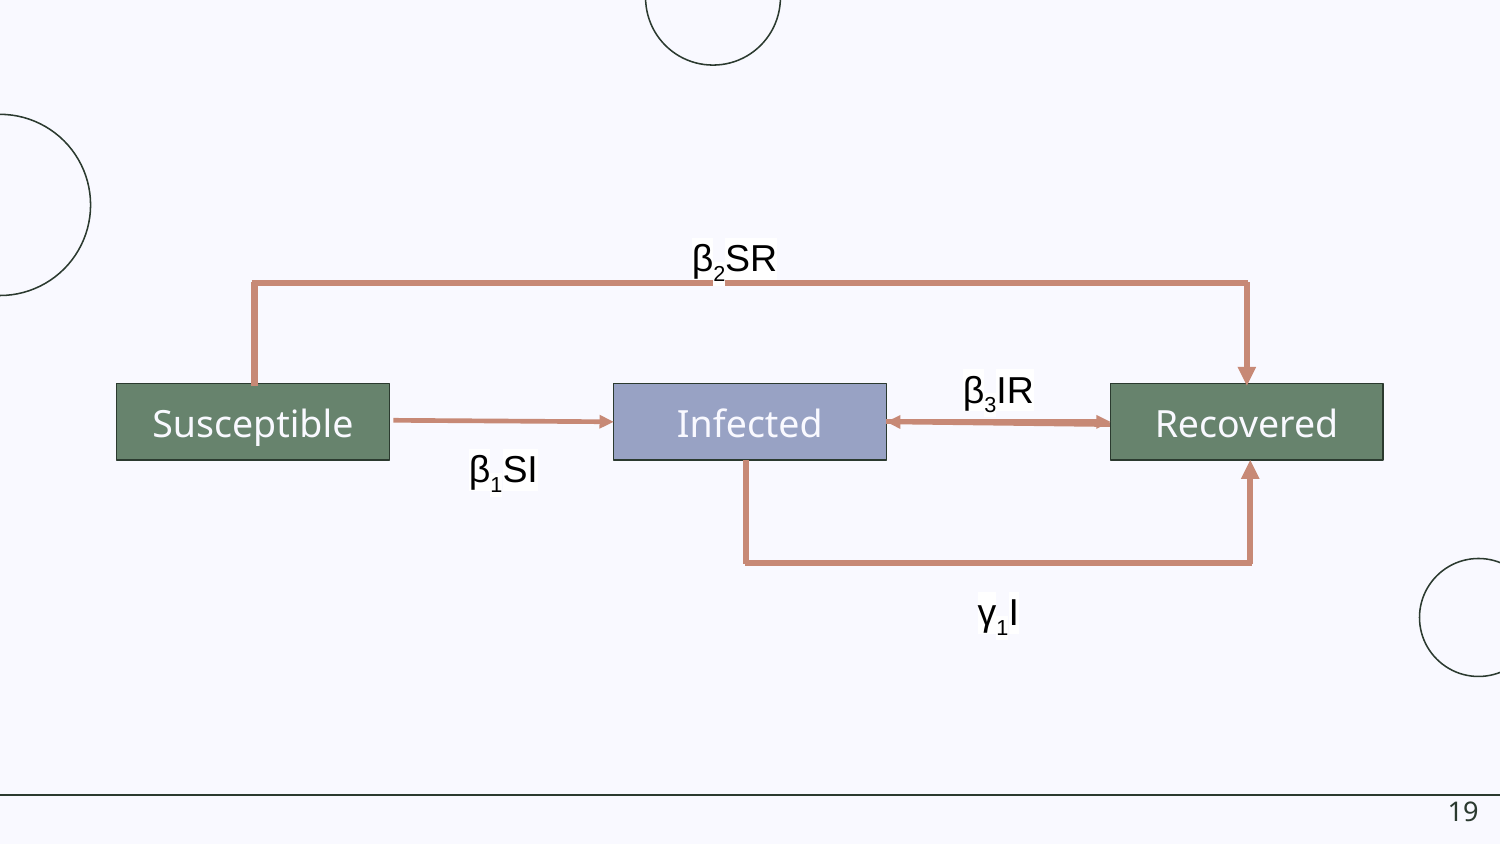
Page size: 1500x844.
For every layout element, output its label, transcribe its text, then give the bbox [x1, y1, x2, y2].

text_box Recovered [1110, 383, 1384, 460]
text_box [886, 421, 1111, 425]
text_box β1SI [307, 422, 700, 489]
text_box γ1I [802, 572, 1195, 632]
text_box β2SR [538, 211, 931, 278]
text_box Susceptible [116, 383, 390, 460]
slide_number ‹#› [1403, 779, 1494, 844]
text_box Infected [613, 383, 887, 460]
text_box β3IR [802, 343, 1195, 410]
